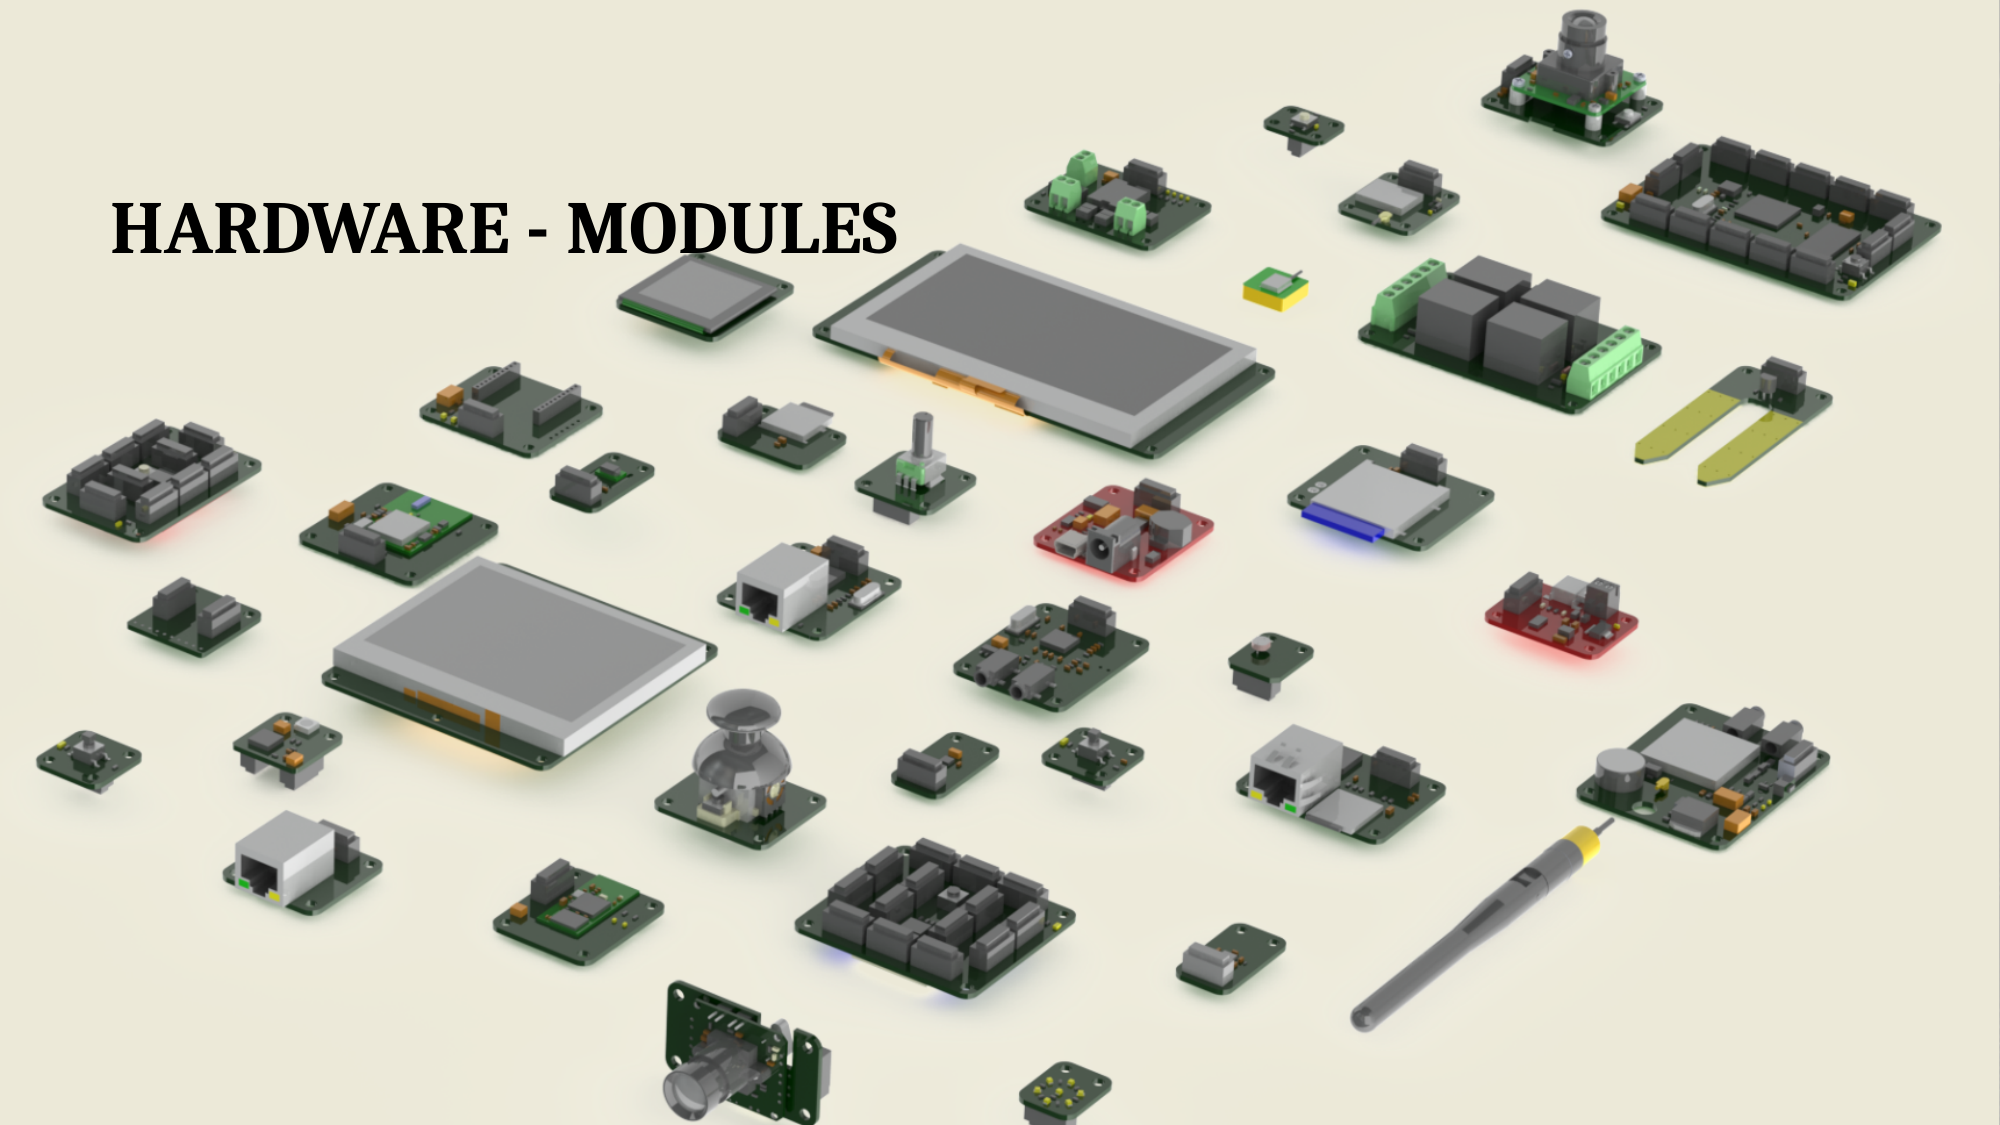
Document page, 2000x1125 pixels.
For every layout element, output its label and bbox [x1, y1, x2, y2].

list [0, 0, 2000, 1125]
